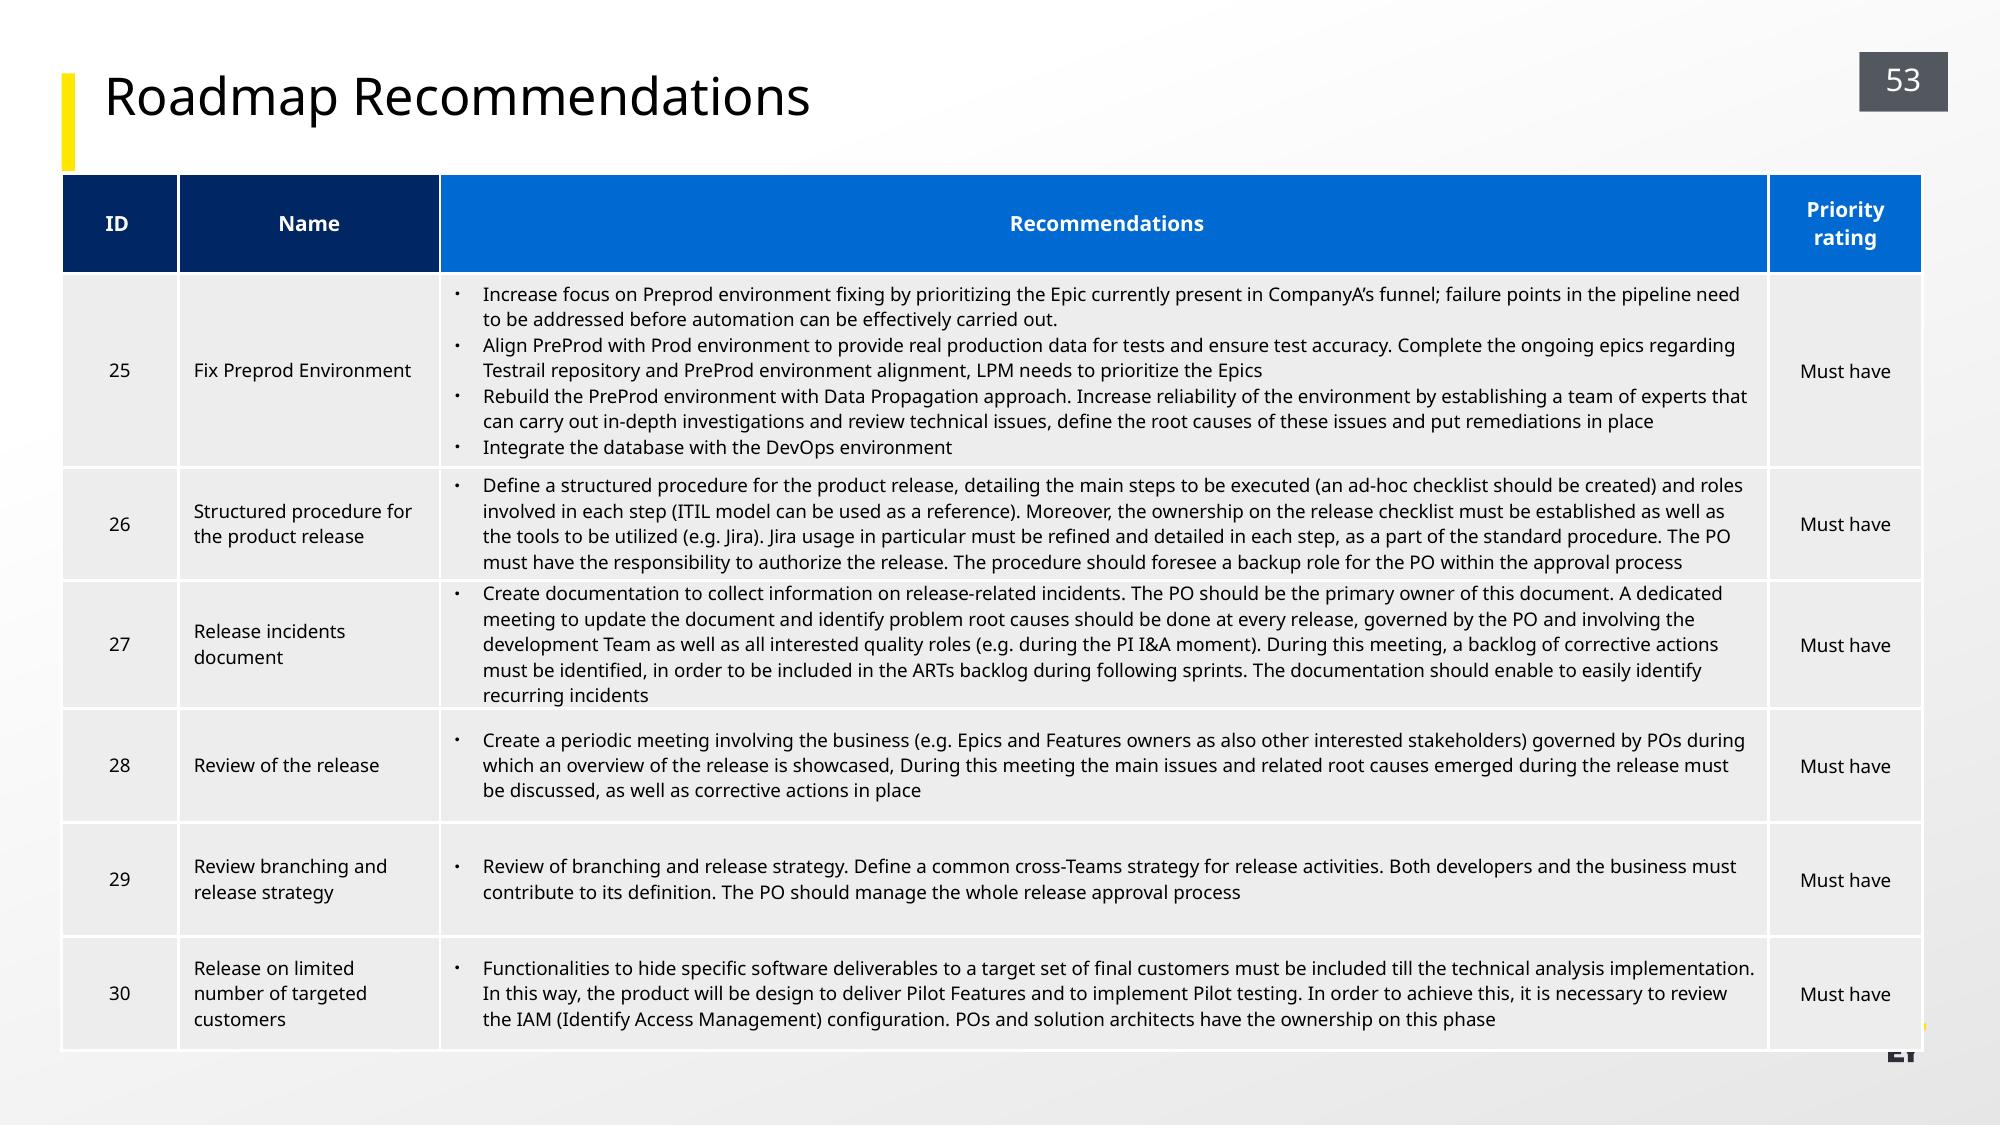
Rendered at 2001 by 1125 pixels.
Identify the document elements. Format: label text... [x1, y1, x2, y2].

table_header Recommendations [441, 175, 1767, 272]
table_cell Structured procedure for the product release [180, 469, 439, 579]
table_cell 26 [63, 469, 177, 579]
table_header Name [180, 175, 439, 272]
table_cell Increase focus on Preprod environment fixing by prioritizing the Epic currently present in CompanyA’s funnel; failure points in the pipeline need to be addressed before automation can be effectively carried out. Align PreProd with Prod environment to provide real production data for tests and ensure test accuracy. Complete the ongoing epics regarding Testrail repository and PreProd environment alignment, LPM needs to prioritize the Epics Rebuild the PreProd environment with Data Propagation approach. Increase reliability of the environment by establishing a team of experts that can carry out in-depth investigations and review technical issues, define the root causes of these issues and put remediations in place Integrate the database with the DevOps environment [441, 275, 1767, 466]
table_cell Must have [1770, 824, 1921, 935]
table_cell 27 [63, 582, 177, 707]
table_cell Functionalities to hide specific software deliverables to a target set of final customers must be included till the technical analysis implementation. In this way, the product will be design to deliver Pilot Features and to implement Pilot testing. In order to achieve this, it is necessary to review the IAM (Identify Access Management) configuration. POs and solution architects have the ownership on this phase [441, 938, 1767, 1049]
table_cell Create a periodic meeting involving the business (e.g. Epics and Features owners as also other interested stakeholders) governed by POs during which an overview of the release is showcased, During this meeting the main issues and related root causes emerged during the release must be discussed, as well as corrective actions in place [441, 710, 1767, 821]
table_cell 28 [63, 710, 177, 821]
text_box Roadmap Recommendations [104, 73, 1923, 172]
table_cell Must have [1770, 582, 1921, 707]
table_cell Release on limited number of targeted customers [180, 938, 439, 1049]
table_cell Review branching and release strategy [180, 824, 439, 935]
table_cell Define a structured procedure for the product release, detailing the main steps to be executed (an ad-hoc checklist should be created) and roles involved in each step (ITIL model can be used as a reference). Moreover, the ownership on the release checklist must be established as well as the tools to be utilized (e.g. Jira). Jira usage in particular must be refined and detailed in each step, as a part of the standard procedure. The PO must have the responsibility to authorize the release. The procedure should foresee a backup role for the PO within the approval process [441, 469, 1767, 579]
table_cell Release incidents document [180, 582, 439, 707]
table_header ID [63, 175, 177, 272]
table_cell Review of branching and release strategy. Define a common cross-Teams strategy for release activities. Both developers and the business must contribute to its definition. The PO should manage the whole release approval process [441, 824, 1767, 935]
table_cell Must have [1770, 469, 1921, 579]
table_cell Must have [1770, 938, 1921, 1049]
table_cell Fix Preprod Environment [180, 275, 439, 466]
table_cell Must have [1770, 275, 1921, 466]
table_cell Review of the release [180, 710, 439, 821]
table_cell 30 [63, 938, 177, 1049]
table_cell 29 [63, 824, 177, 935]
table_cell Must have [1770, 710, 1921, 821]
table_header Priority rating [1770, 175, 1921, 272]
table_cell Create documentation to collect information on release-related incidents. The PO should be the primary owner of this document. A dedicated meeting to update the document and identify problem root causes should be done at every release, governed by the PO and involving the development Team as well as all interested quality roles (e.g. during the PI I&A moment). During this meeting, a backlog of corrective actions must be identified, in order to be included in the ARTs backlog during following sprints. The documentation should enable to easily identify recurring incidents [441, 582, 1767, 707]
table_cell 25 [63, 275, 177, 466]
